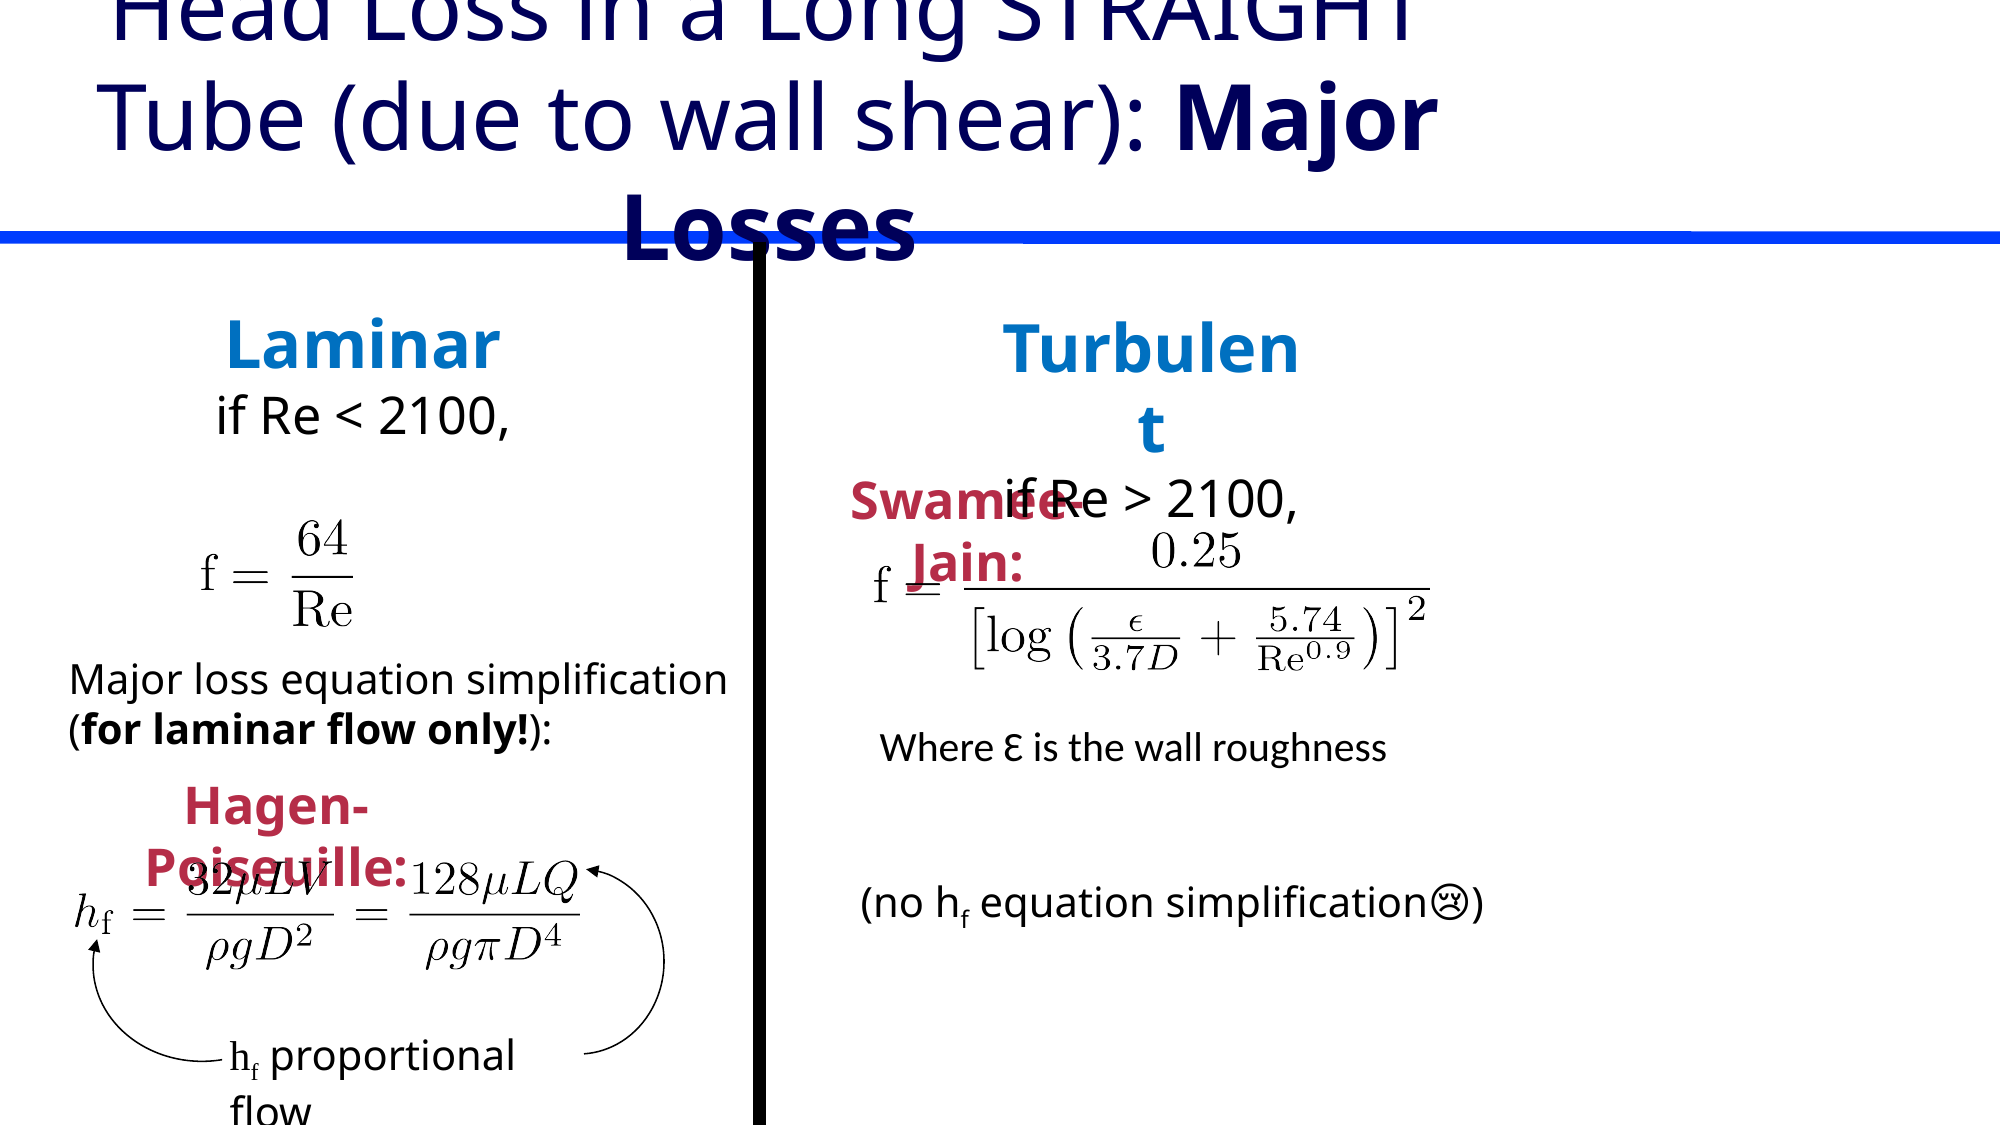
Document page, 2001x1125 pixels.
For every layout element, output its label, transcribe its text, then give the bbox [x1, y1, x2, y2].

text_box Laminar if Re < 2100, [151, 294, 576, 452]
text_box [53, 644, 804, 971]
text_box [92, 978, 665, 1088]
text_box Swamee-Jain: [790, 459, 974, 541]
title Head Loss in a Long STRAIGHT Tube (due to wall shear): Major Losses [0, 20, 1538, 208]
text_box (no hf equation simplification😢) [845, 868, 1596, 941]
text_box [862, 532, 1430, 778]
picture [200, 519, 353, 628]
text_box Turbulent if Re > 2100, [974, 298, 1329, 531]
